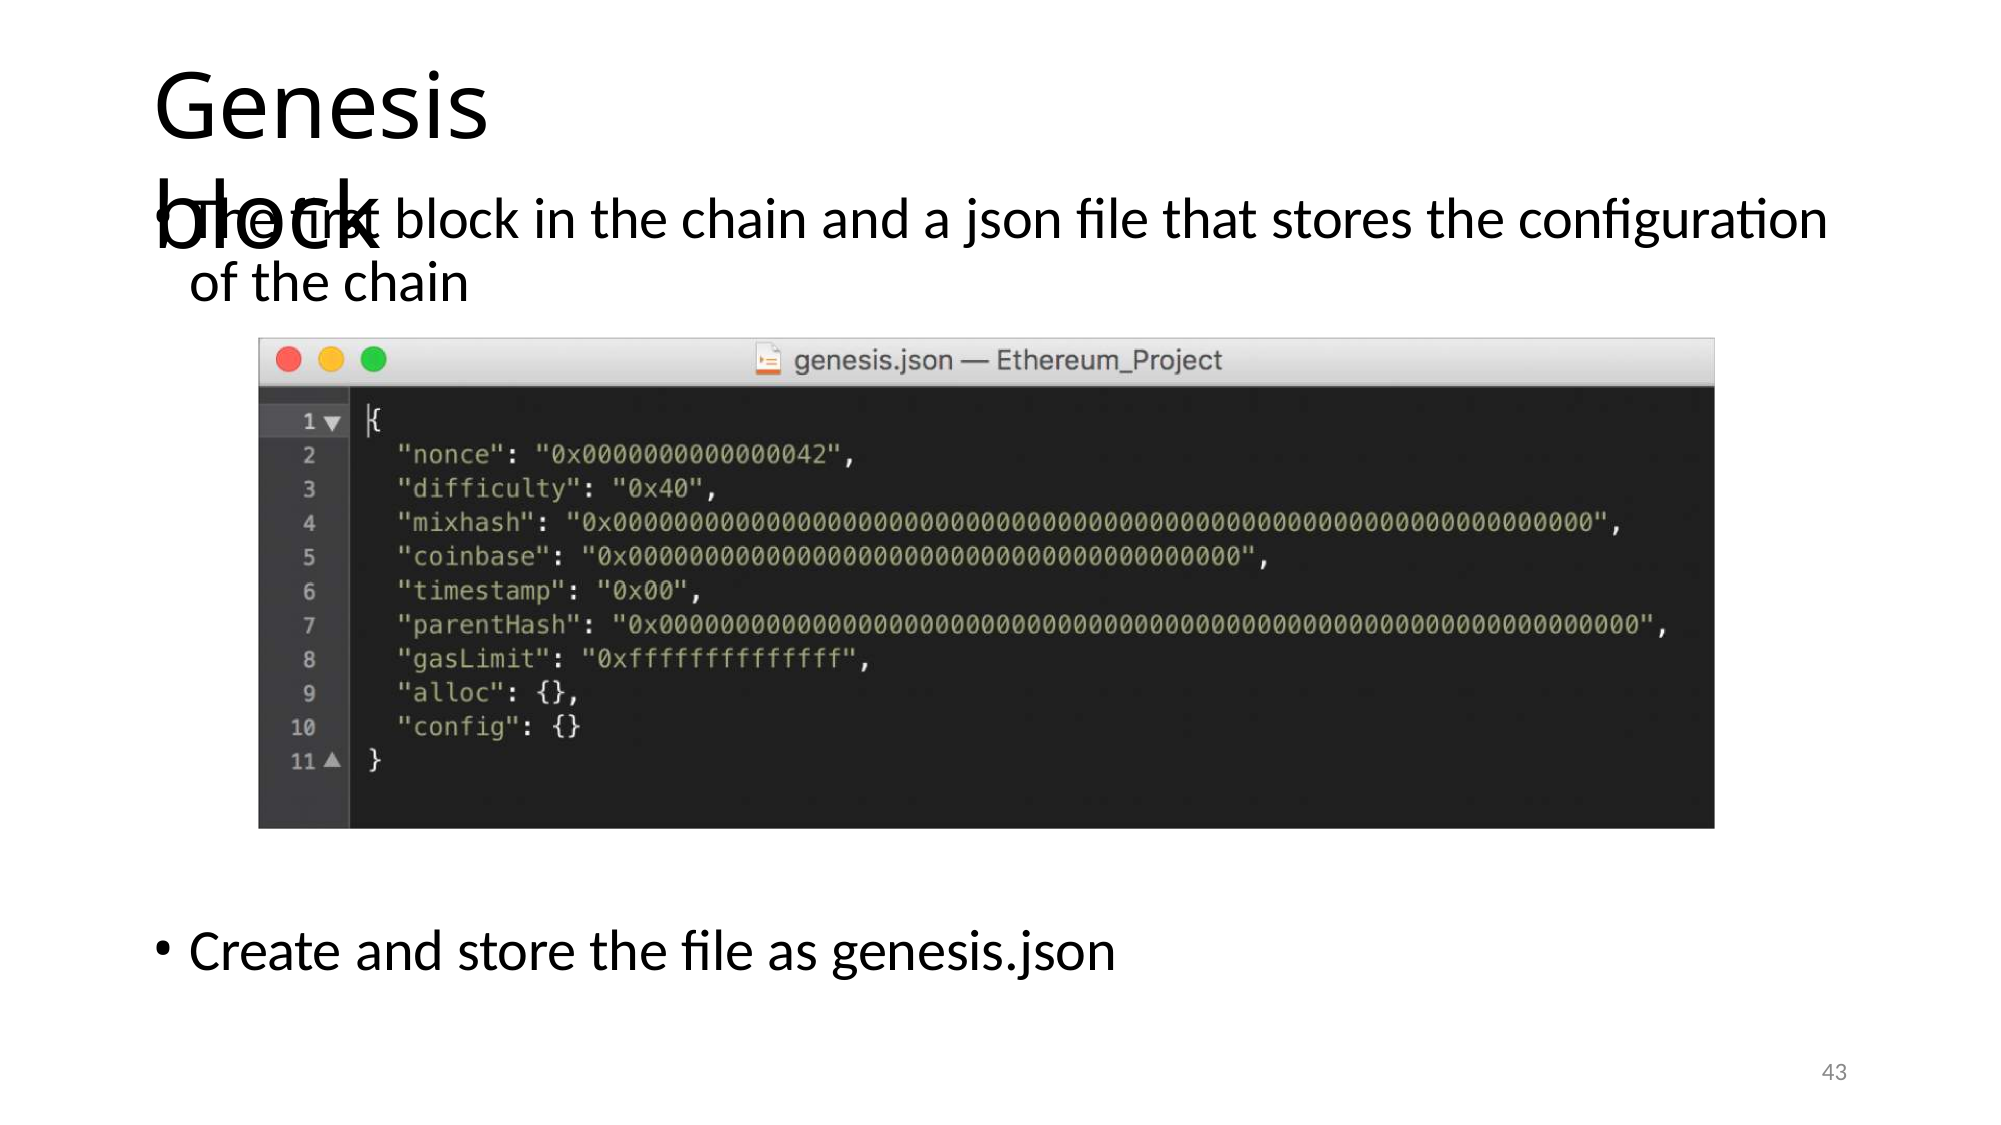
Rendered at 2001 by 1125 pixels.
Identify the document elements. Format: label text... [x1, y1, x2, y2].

text_box Create and store the file as genesis.json [150, 910, 1127, 983]
text_box The first block in the chain and a json file that stores the configuration of the chain [150, 177, 1845, 313]
slide_number 43 [1815, 1054, 1854, 1125]
picture [257, 337, 1716, 830]
title Genesis block [150, 45, 658, 177]
